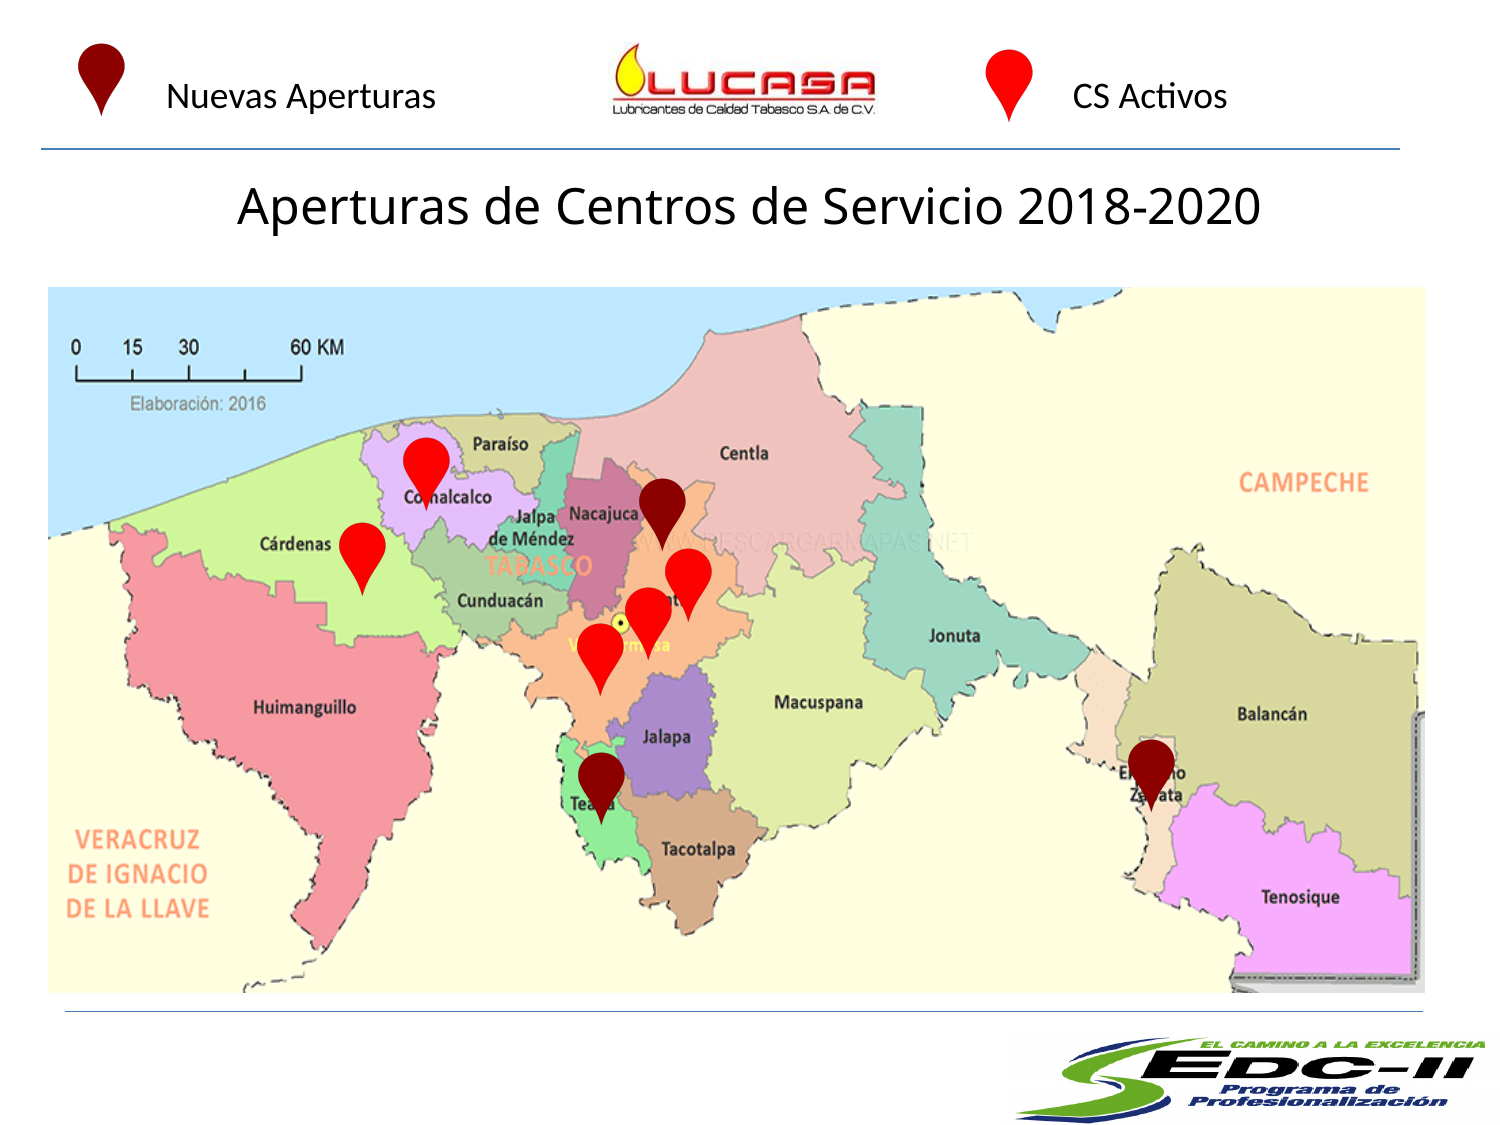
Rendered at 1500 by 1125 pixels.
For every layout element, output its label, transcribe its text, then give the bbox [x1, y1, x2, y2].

title Aperturas de Centros de Servicio 2018-2020 [75, 177, 1425, 233]
text_box Nuevas Aperturas [151, 63, 452, 124]
picture [47, 287, 1426, 993]
picture [607, 42, 880, 121]
picture [1003, 1030, 1500, 1125]
text_box CS Activos [1058, 63, 1244, 123]
picture [981, 47, 1034, 125]
picture [74, 41, 127, 119]
